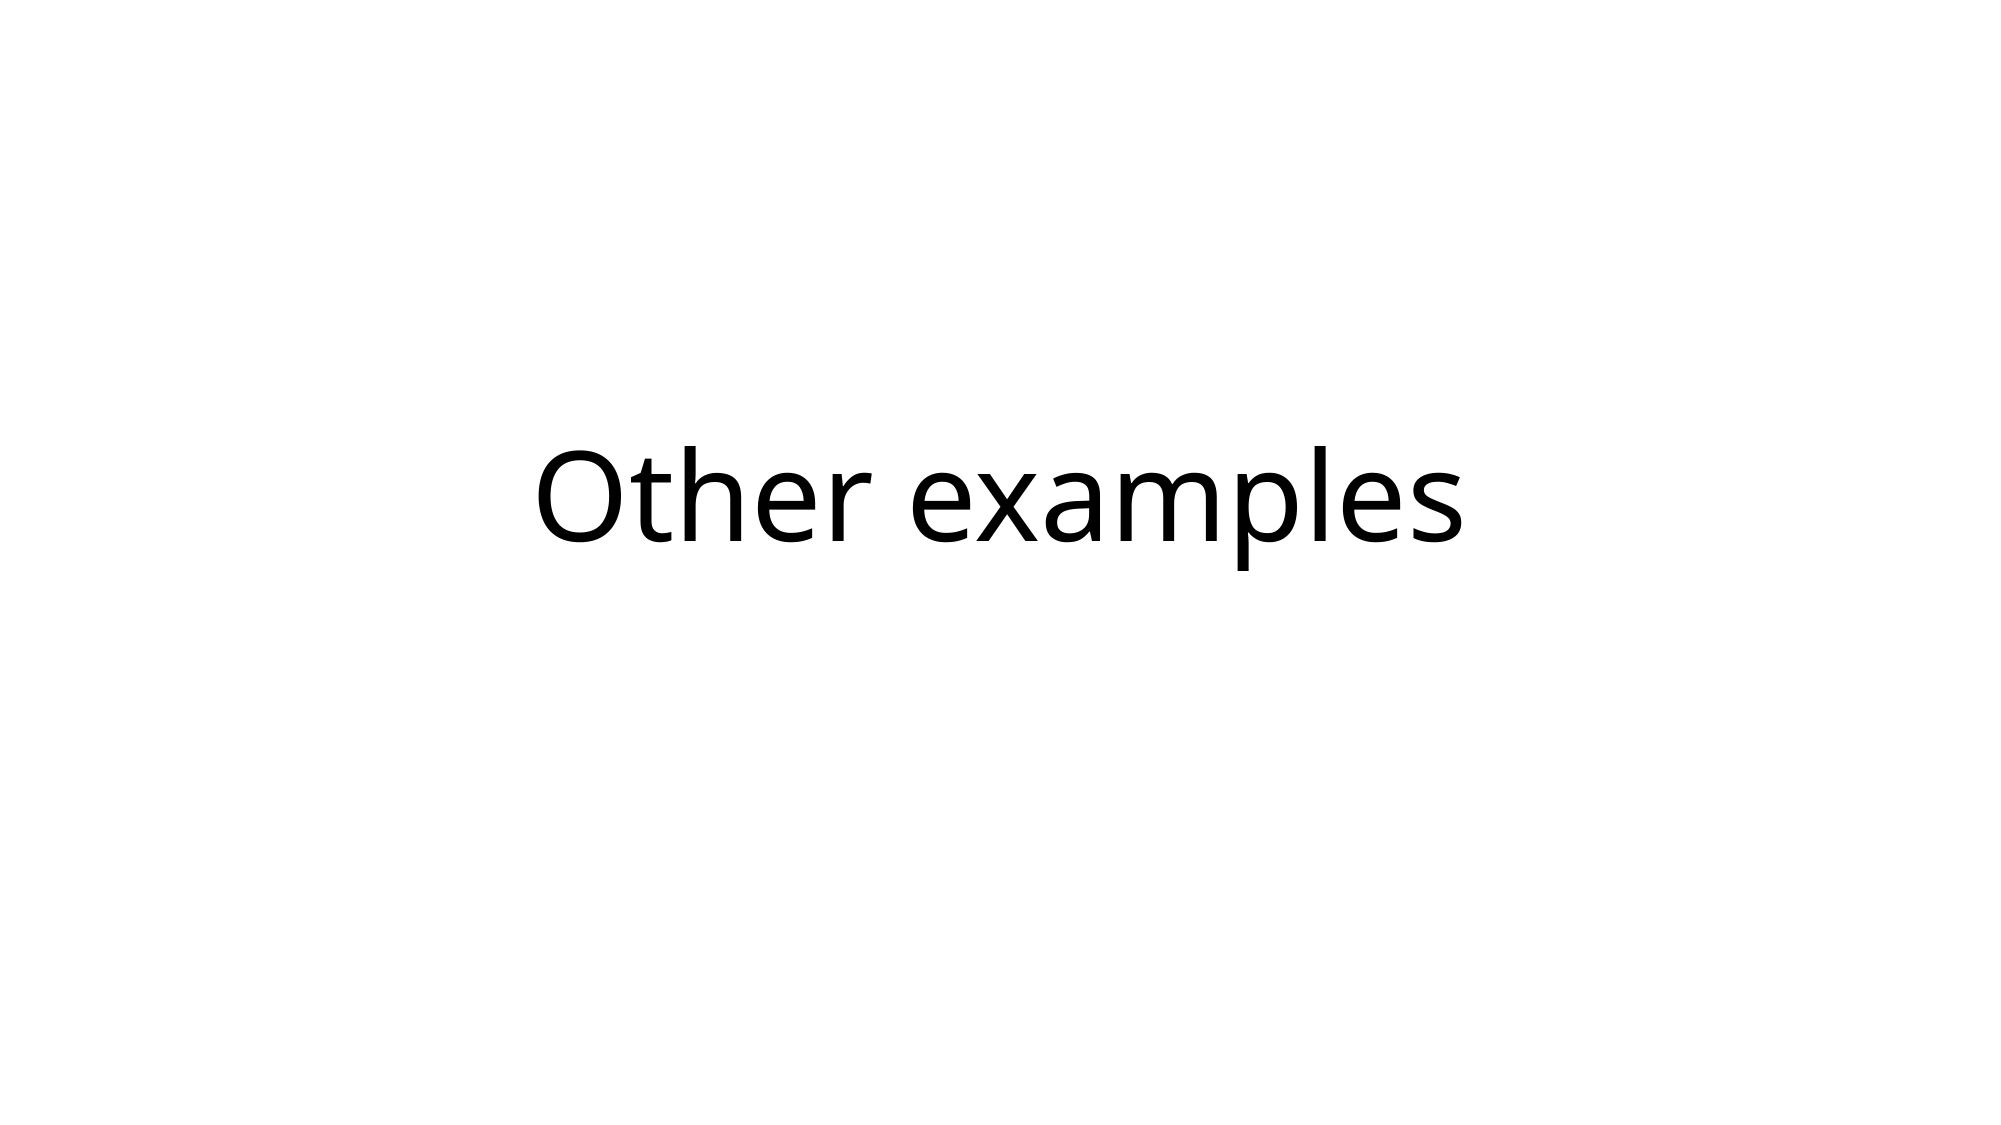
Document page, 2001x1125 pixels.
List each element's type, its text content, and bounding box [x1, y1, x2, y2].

title Other examples [249, 184, 1750, 576]
